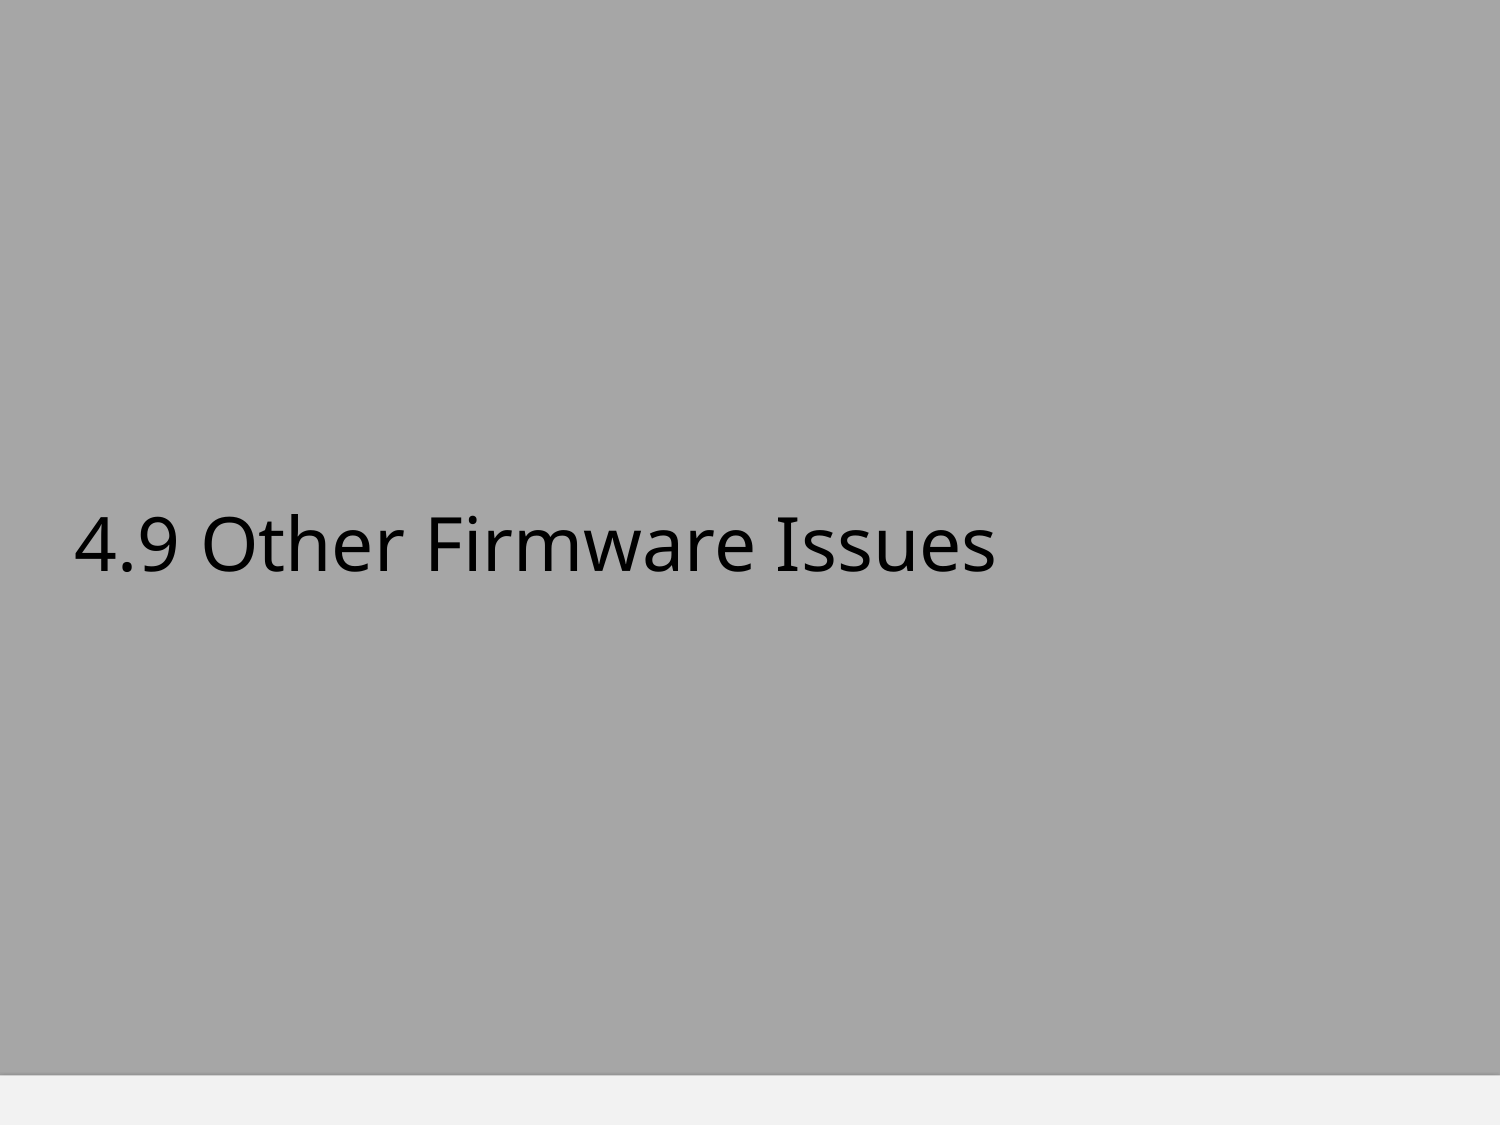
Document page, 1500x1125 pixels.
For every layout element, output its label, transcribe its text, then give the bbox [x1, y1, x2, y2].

title 4.9 Other Firmware Issues [74, 363, 1350, 587]
